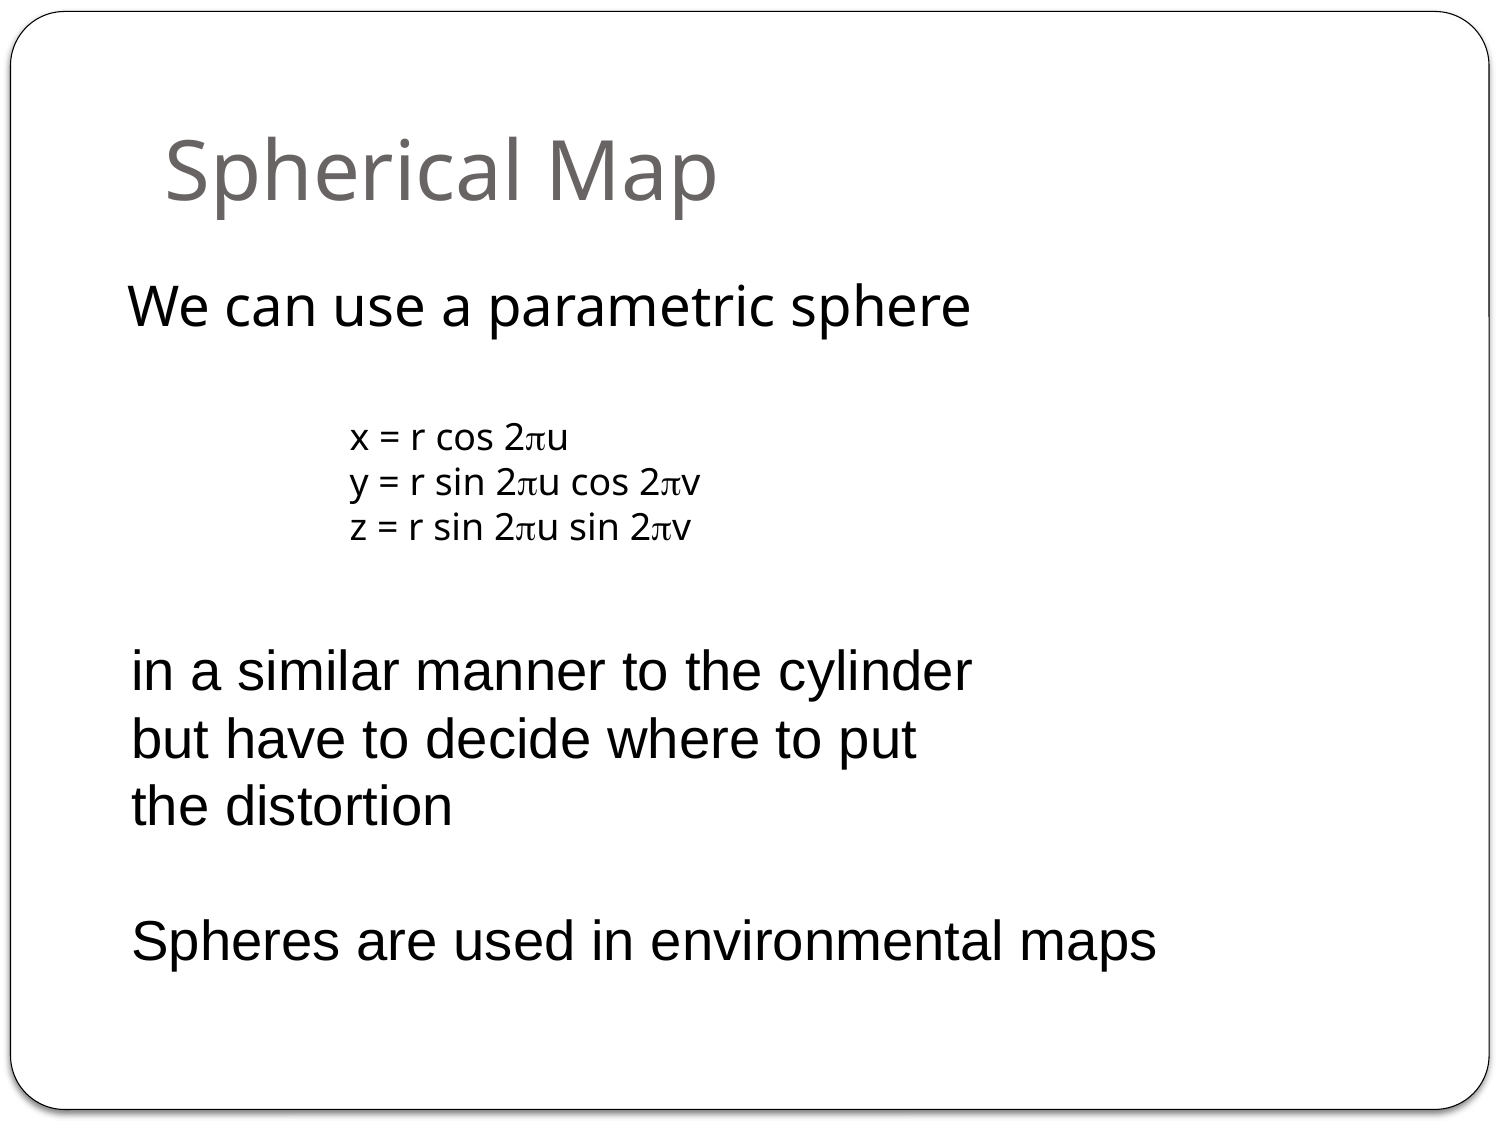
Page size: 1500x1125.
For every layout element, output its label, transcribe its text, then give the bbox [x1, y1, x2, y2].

list We can use a parametric sphere [112, 262, 1025, 363]
title Spherical Map [150, 45, 1425, 233]
text_box in a similar manner to the cylinder but have to decide where to put the distortion Spheres are used in environmental maps [116, 627, 1172, 980]
text_box x = r cos 2pu y = r sin 2pu cos 2pv z = r sin 2pu sin 2pv [334, 405, 716, 556]
